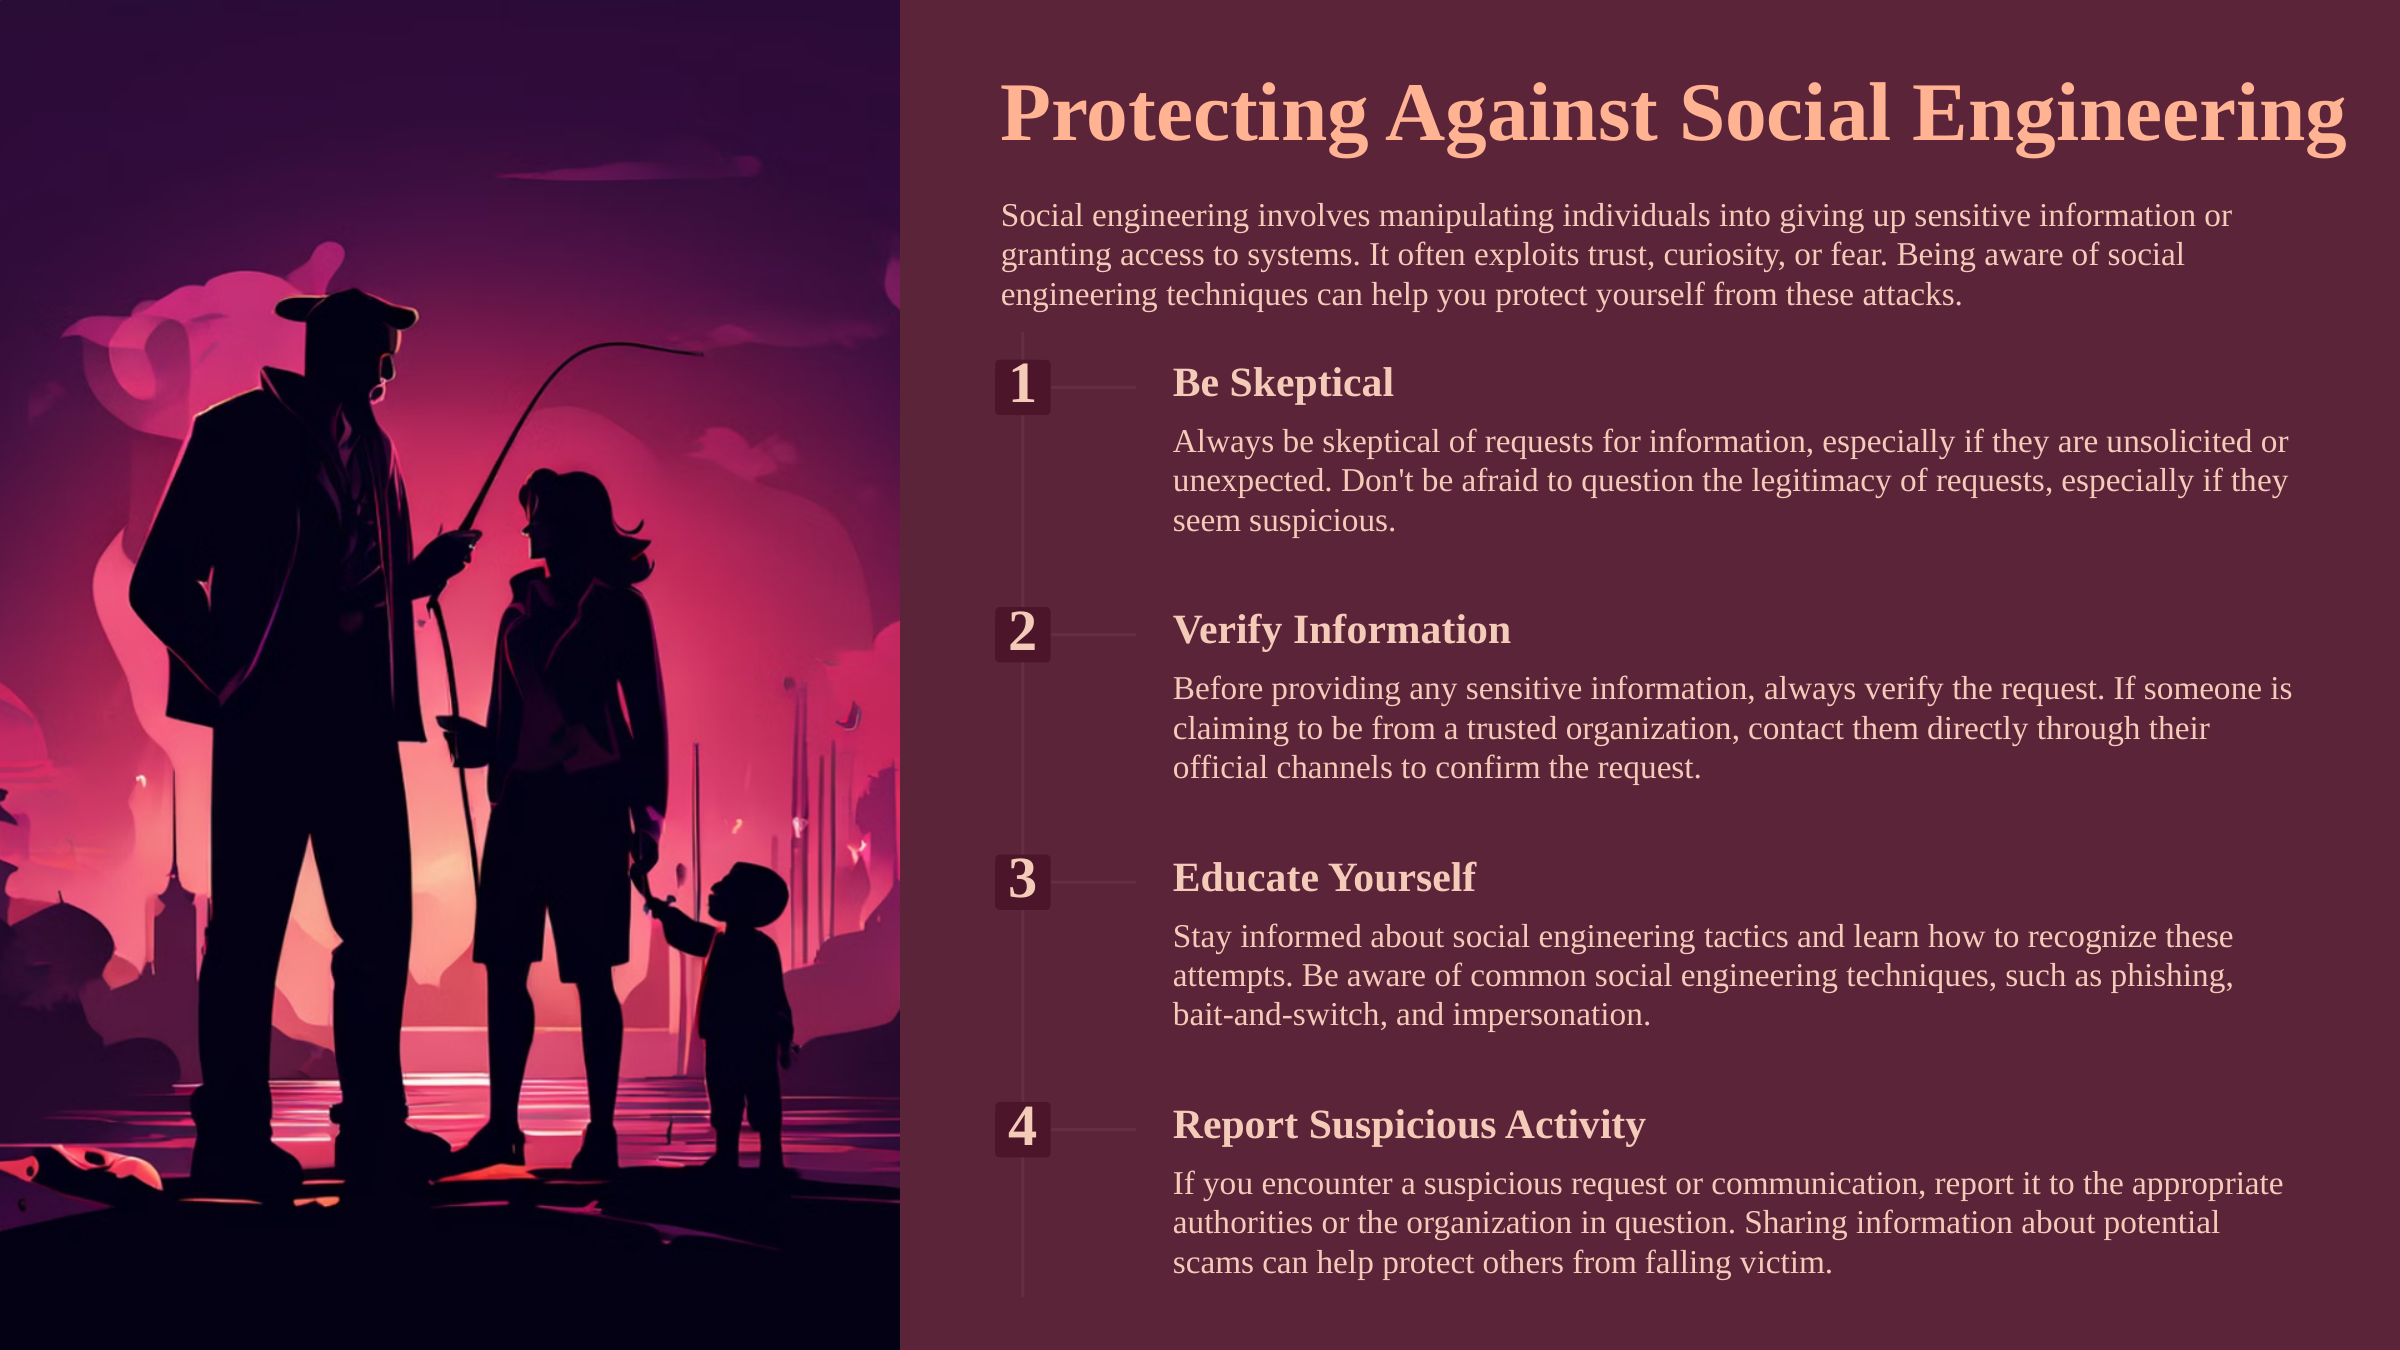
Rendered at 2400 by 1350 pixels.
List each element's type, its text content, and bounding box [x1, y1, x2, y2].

text_box Social engineering involves manipulating individuals into giving up sensitive information or granting access to systems. It often exploits trust, curiosity, or fear. Being aware of social engineering techniques can help you protect yourself from these attacks. [985, 186, 2314, 305]
text_box [1021, 910, 1025, 1101]
text_box [1021, 663, 1025, 854]
text_box Be Skeptical [1158, 356, 1486, 398]
text_box [995, 359, 1051, 416]
text_box [1021, 1158, 1025, 1298]
text_box 4 [1010, 1109, 1036, 1150]
text_box [900, 0, 2400, 1350]
text_box Educate Yourself [1158, 851, 1486, 893]
text_box [1051, 1128, 1137, 1132]
text_box [1051, 633, 1137, 637]
text_box [995, 854, 1051, 910]
text_box 1 [1013, 367, 1033, 407]
text_box Report Suspicious Activity [1158, 1098, 1575, 1140]
text_box [1051, 385, 1137, 389]
text_box Stay informed about social engineering tactics and learn how to recognize these attempts. Be aware of common social engineering techniques, such as phishing, bait-and-switch, and impersonation. [1158, 907, 2314, 1026]
text_box Protecting Against Social Engineering [986, 67, 2184, 150]
text_box 3 [1010, 862, 1035, 902]
text_box Always be skeptical of requests for information, especially if they are unsolicited or unexpected. Don't be afraid to question the legitimacy of requests, especially if they seem suspicious. [1158, 412, 2314, 531]
text_box Before providing any sensitive information, always verify the request. If someone is claiming to be from a trusted organization, contact them directly through their official channels to confirm the request. [1158, 659, 2314, 778]
text_box [995, 607, 1051, 663]
text_box Verify Information [1158, 604, 1486, 645]
text_box [1021, 416, 1025, 607]
text_box [1021, 332, 1025, 359]
text_box If you encounter a suspicious request or communication, report it to the appropriate authorities or the organization in question. Sharing information about potential scams can help protect others from falling victim. [1158, 1154, 2314, 1273]
text_box 2 [1011, 615, 1034, 655]
text_box [995, 1101, 1051, 1158]
text_box [1051, 880, 1137, 884]
picture [0, 0, 900, 1350]
